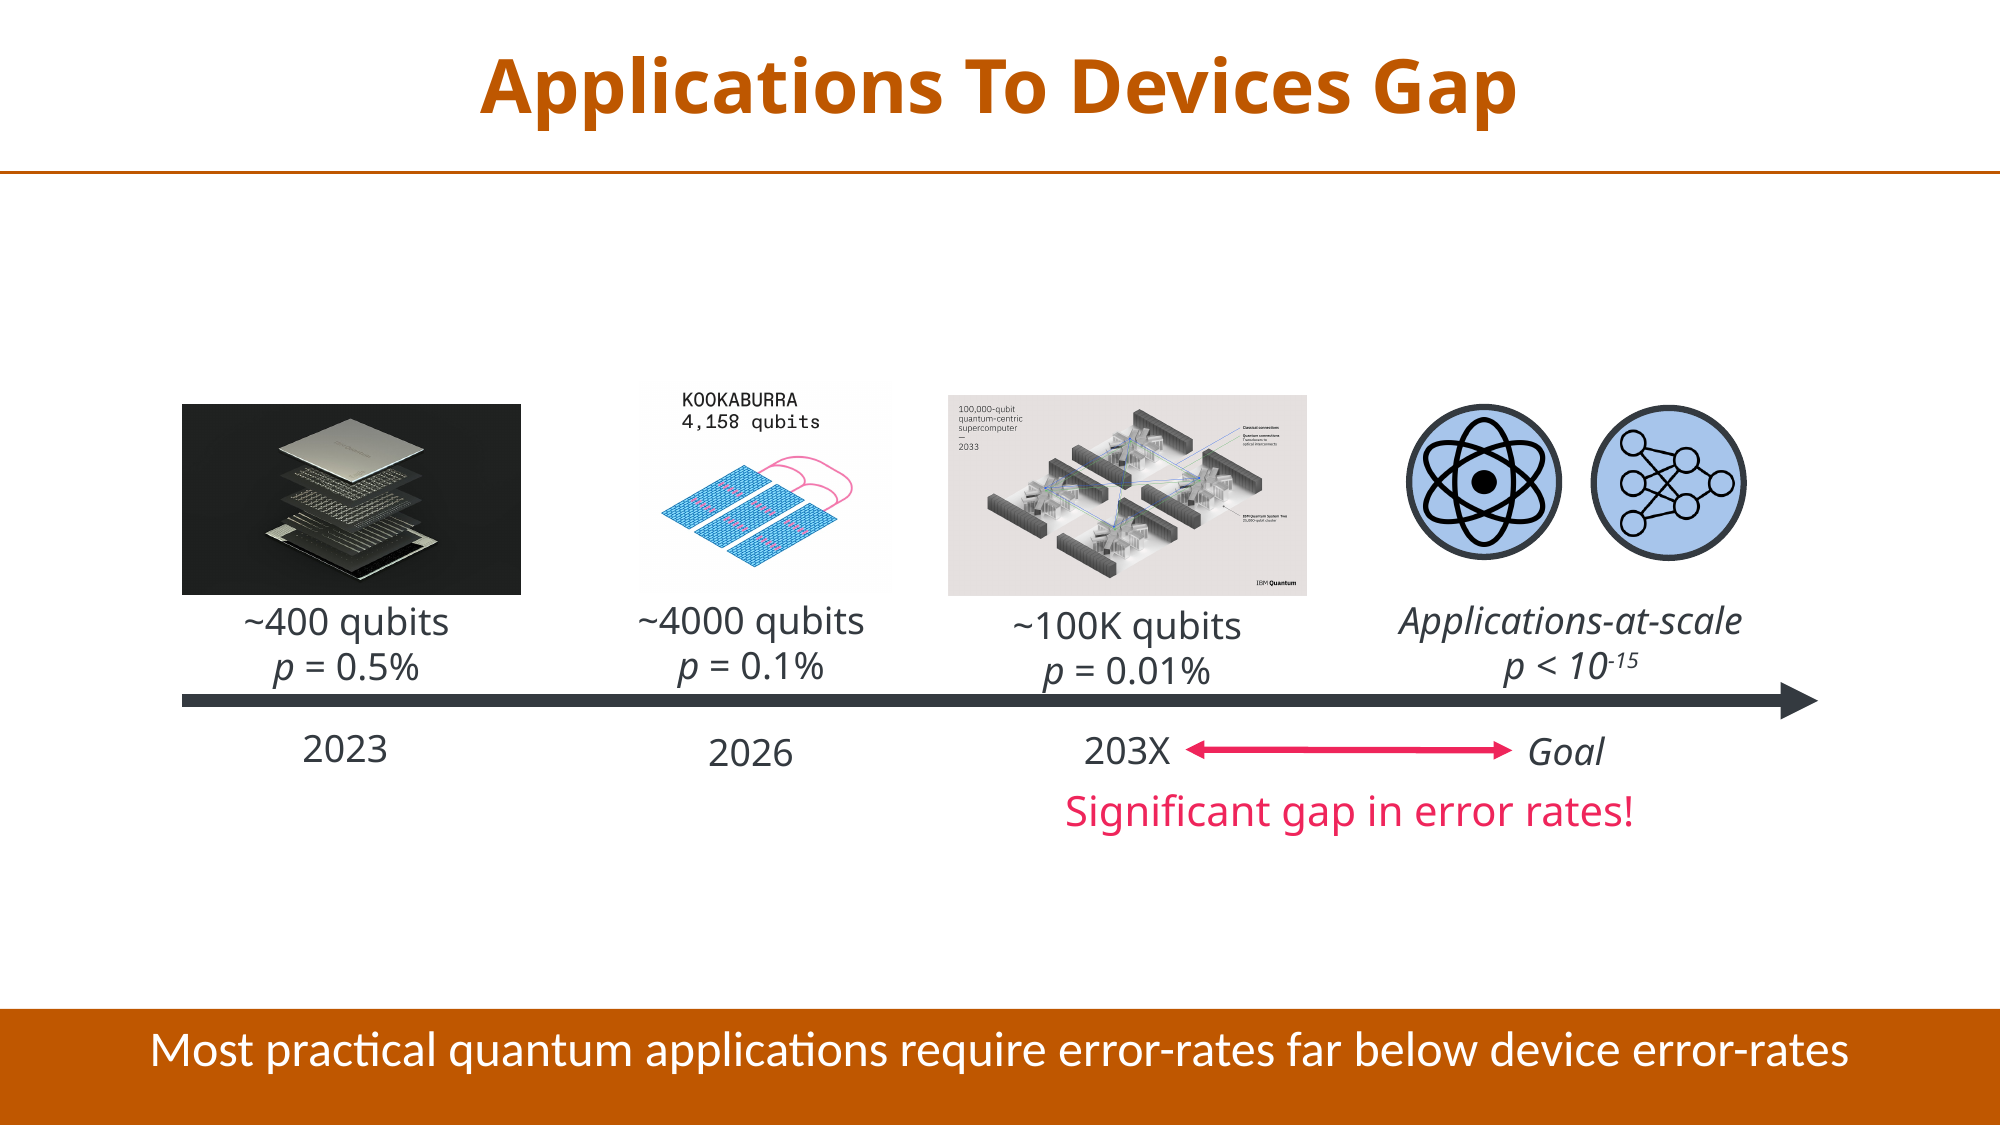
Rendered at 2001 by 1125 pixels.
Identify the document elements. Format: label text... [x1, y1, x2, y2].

text_box [1632, 407, 1705, 417]
picture [181, 404, 521, 595]
picture [638, 381, 892, 593]
picture [1612, 419, 1741, 547]
text_box ~400 qubits p = 0.5% [228, 603, 465, 696]
text_box ~100K qubits p = 0.01% [997, 605, 1257, 700]
text_box ~4000 qubits p = 0.1% [622, 589, 881, 695]
text_box Applications To Devices Gap [13, 6, 1987, 171]
picture [948, 394, 1307, 597]
text_box Applications-at-scale p < 10-15 [1384, 589, 1759, 695]
text_box Goal [1512, 720, 1620, 777]
text_box [1450, 406, 1518, 415]
text_box [1556, 460, 1560, 504]
text_box [1593, 440, 1607, 526]
text_box 2023 [287, 717, 404, 777]
text_box Significant gap in error rates! [1050, 777, 1650, 843]
text_box 2026 [693, 721, 810, 781]
text_box 203X [1069, 719, 1186, 777]
picture [1416, 416, 1552, 547]
text_box Most practical quantum applications require error-rates far below device error-rates [0, 1008, 2000, 1125]
